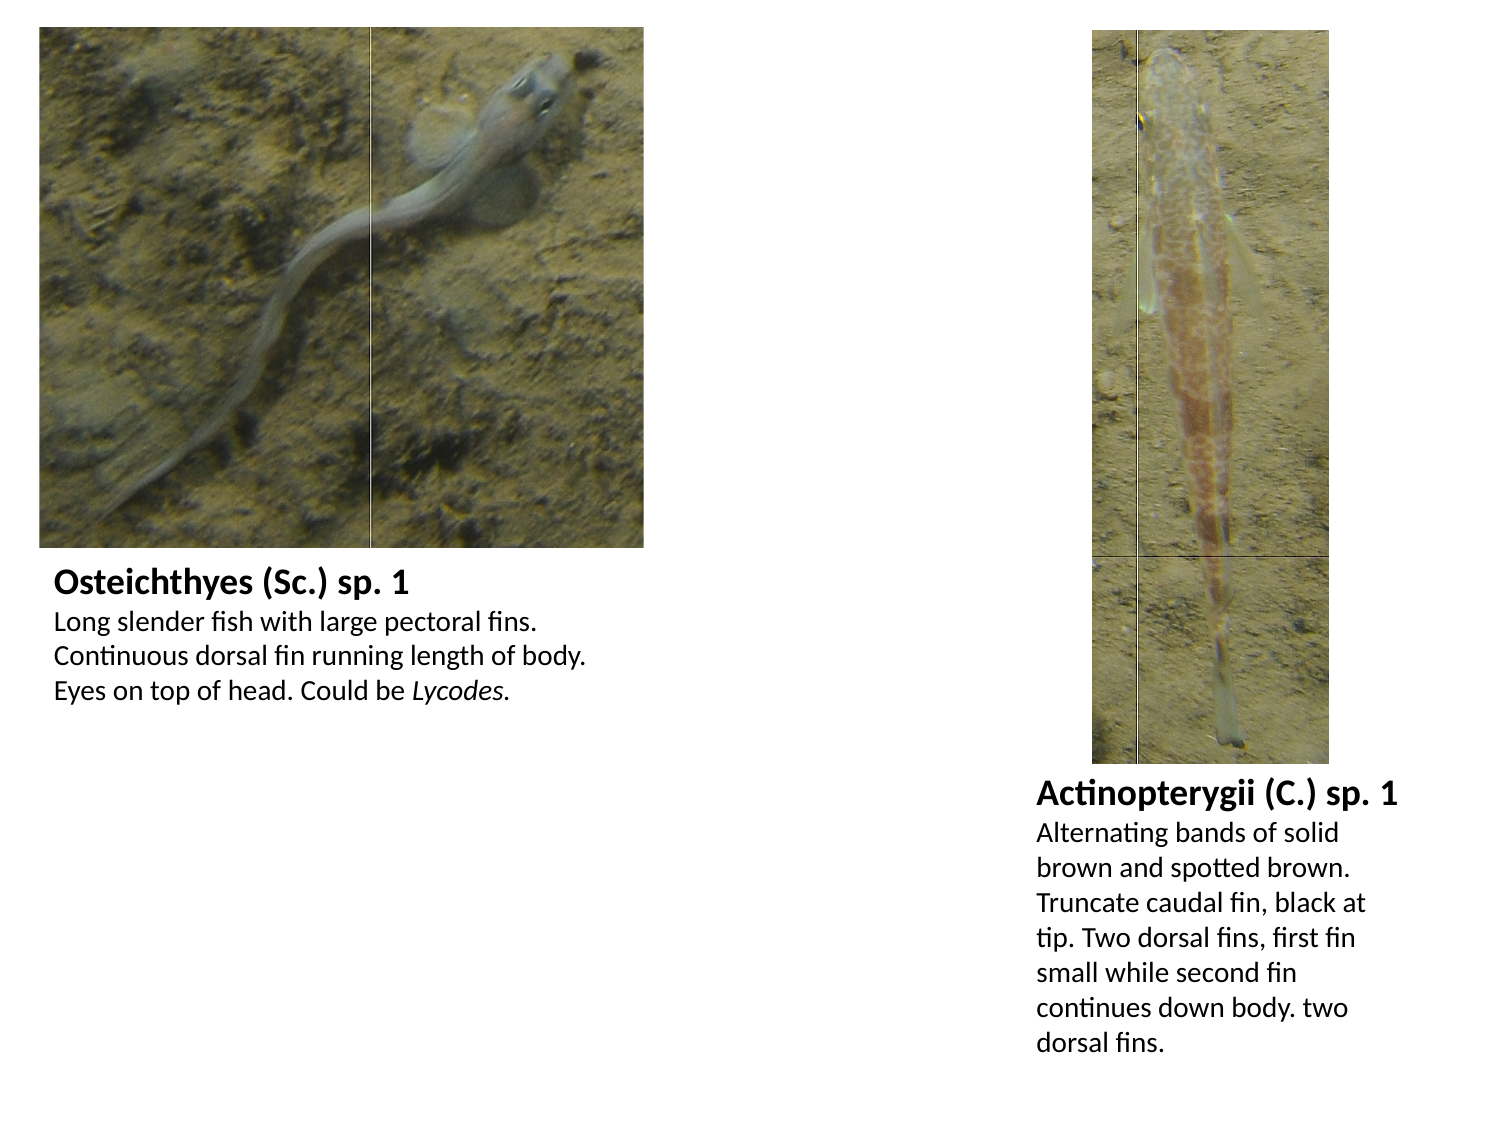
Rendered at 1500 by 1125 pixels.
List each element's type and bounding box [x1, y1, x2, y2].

text_box [1021, 30, 1424, 1070]
text_box [39, 26, 644, 717]
